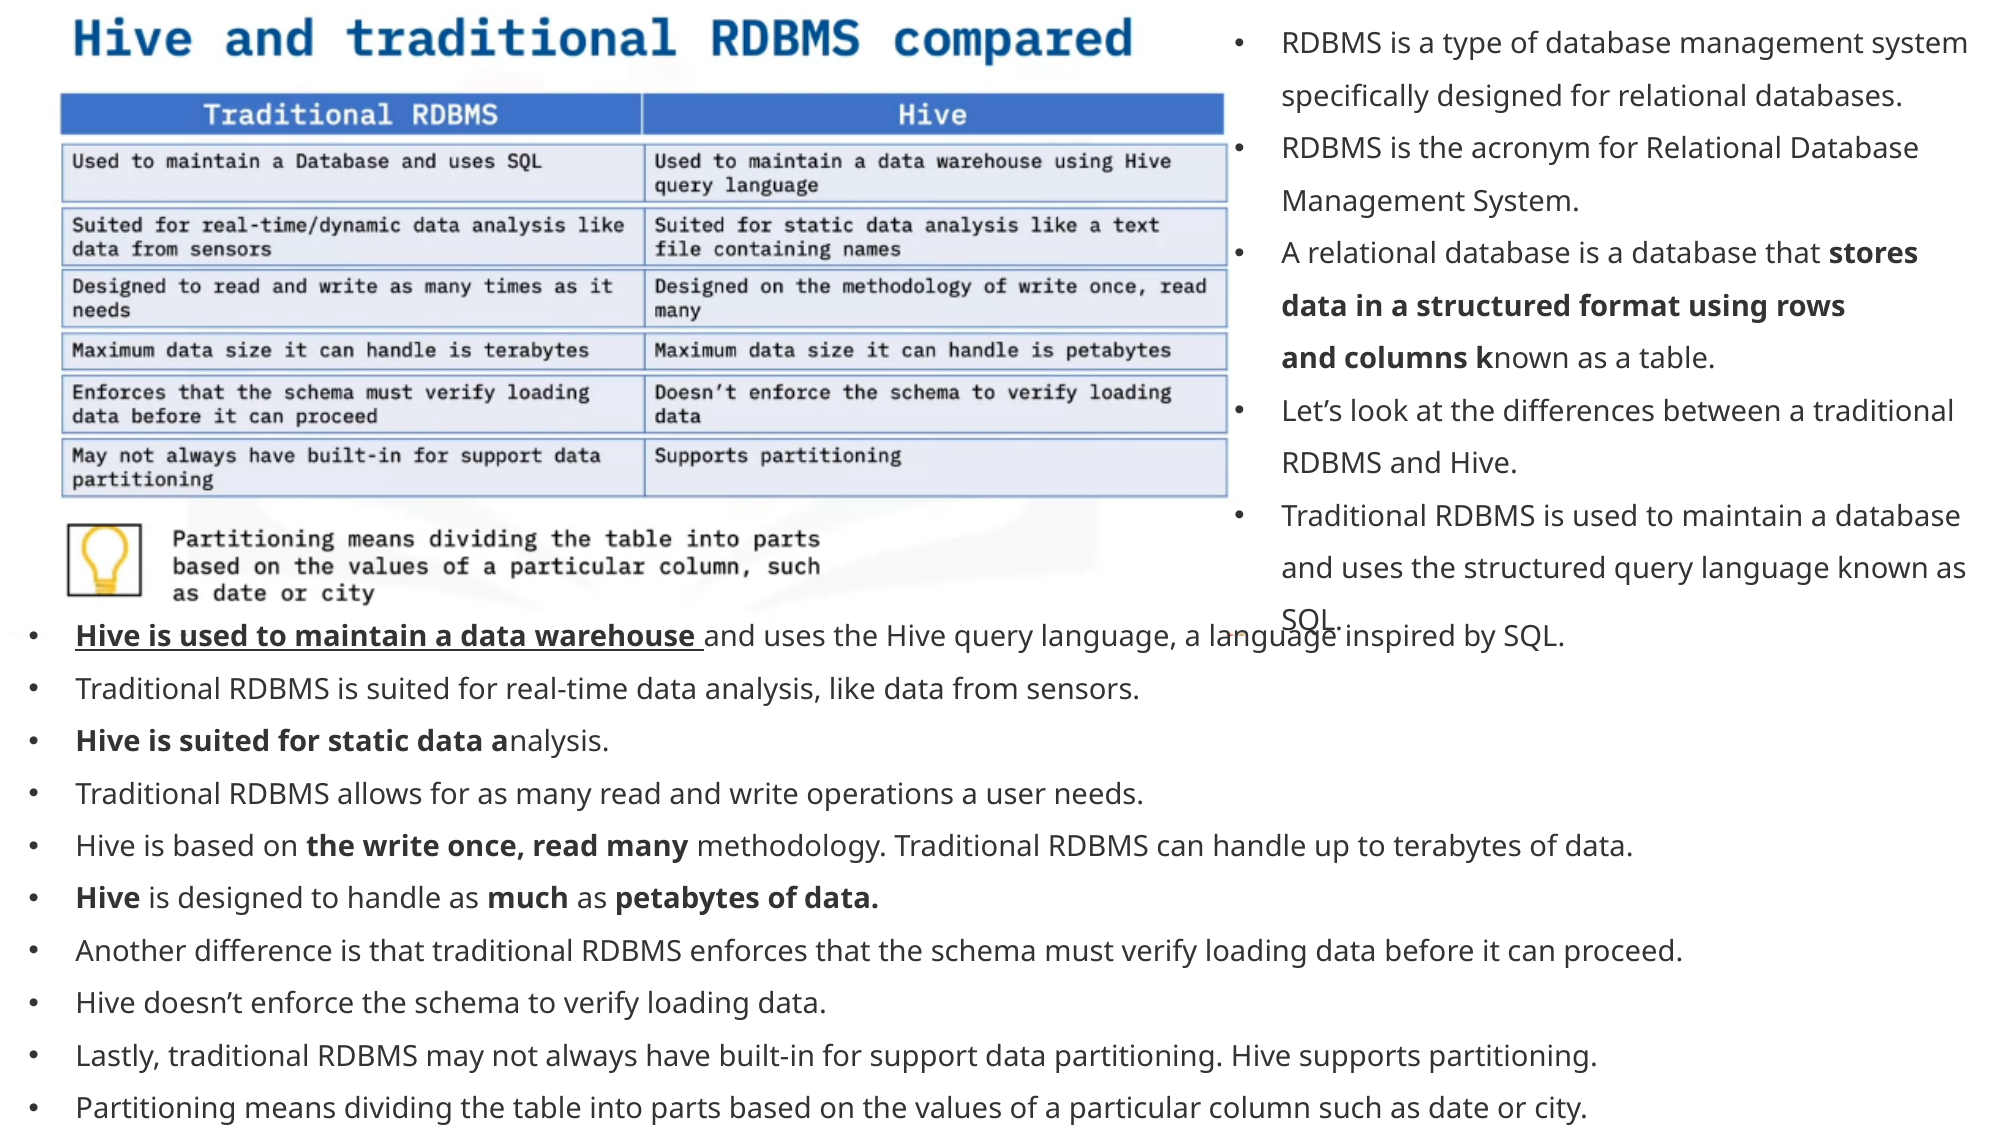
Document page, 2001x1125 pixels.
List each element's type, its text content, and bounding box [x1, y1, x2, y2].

text_box Hive is used to maintain a data warehouse and uses the Hive query language, a language inspired by SQL. Traditional RDBMS is suited for real-time data analysis, like data from sensors. Hive is suited for static data analysis. Traditional RDBMS allows for as many read and write operations a user needs. Hive is based on the write once, read many methodology. Traditional RDBMS can handle up to terabytes of data. Hive is designed to handle as much as petabytes of data. Another difference is that traditional RDBMS enforces that the schema must verify loading data before it can proceed. Hive doesn’t enforce the schema to verify loading data. Lastly, traditional RDBMS may not always have built-in for support data partitioning. Hive supports partitioning. Partitioning means dividing the table into parts based on the values of a particular column such as date or city. [13, 592, 2000, 1125]
picture [0, 0, 1281, 636]
text_box RDBMS is a type of database management system specifically designed for relational databases. RDBMS is the acronym for Relational Database Management System. A relational database is a database that stores data in a structured format using rows and columns known as a table. Let’s look at the differences between a traditional RDBMS and Hive. Traditional RDBMS is used to maintain a database and uses the structured query language known as SQL. [1281, 0, 2000, 592]
